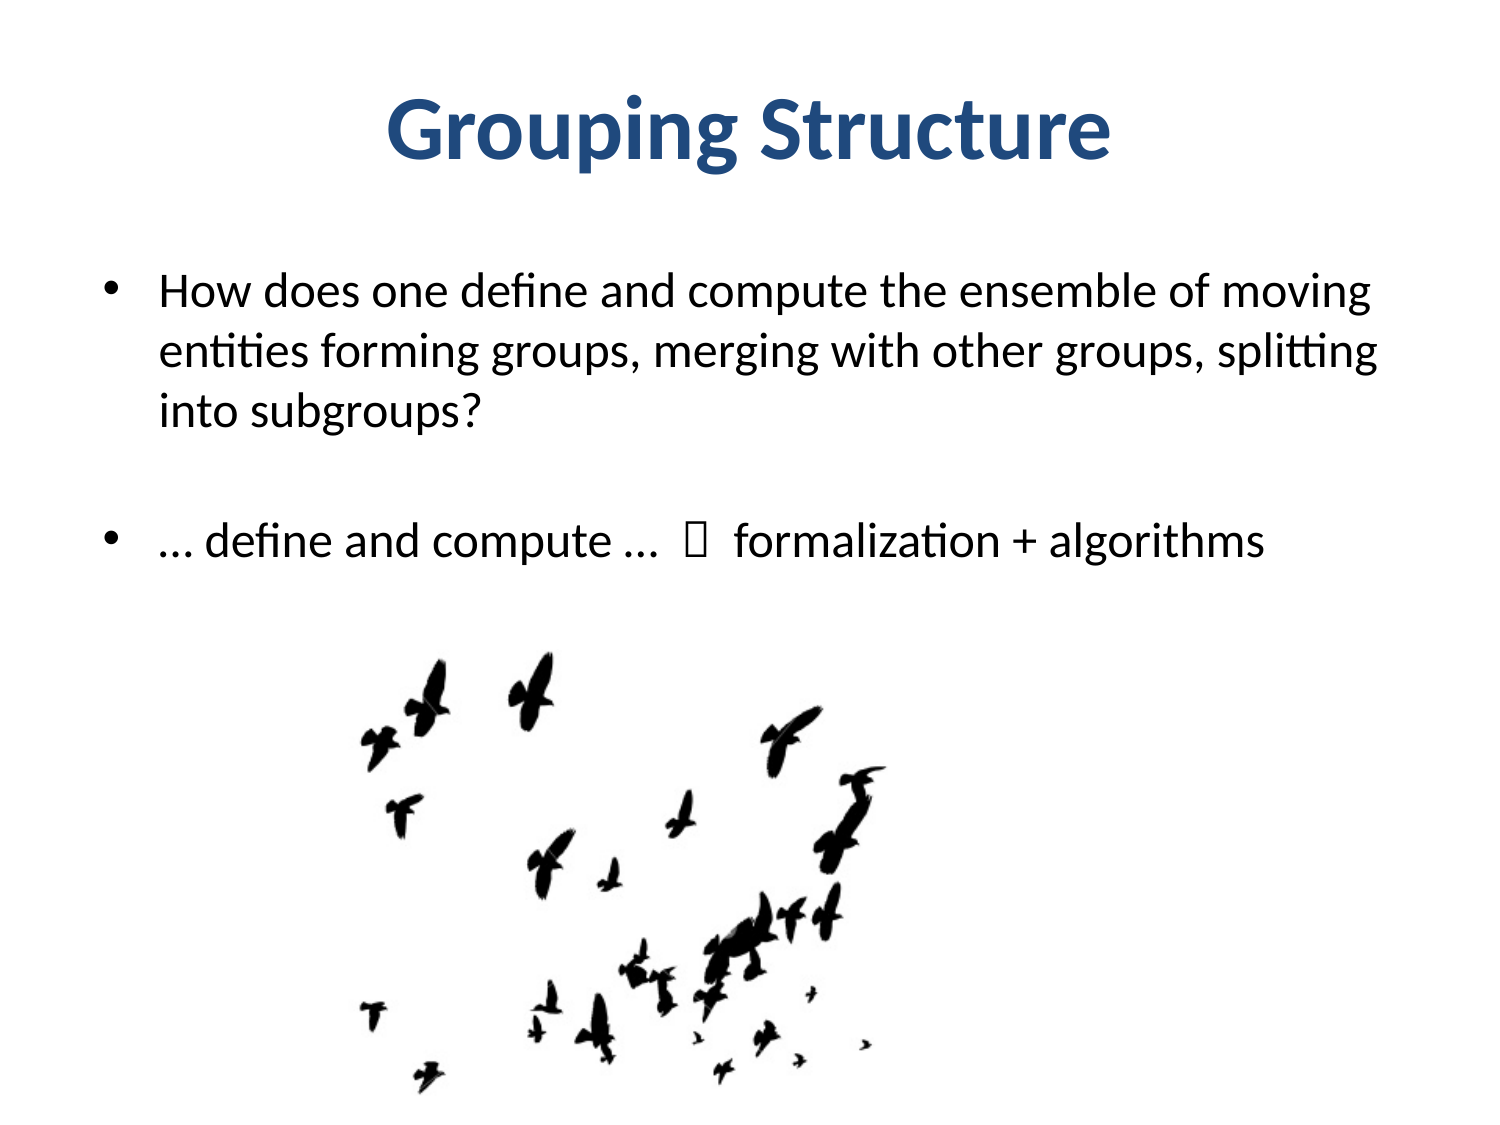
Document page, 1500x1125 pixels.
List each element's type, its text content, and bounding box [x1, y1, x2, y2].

title Grouping Structure [74, 44, 1426, 201]
picture [324, 649, 919, 1096]
list How does one define and compute the ensemble of moving entities forming groups, merging with other groups, splitting into subgroups? … define and compute …  formalization + algorithms [87, 249, 1438, 663]
